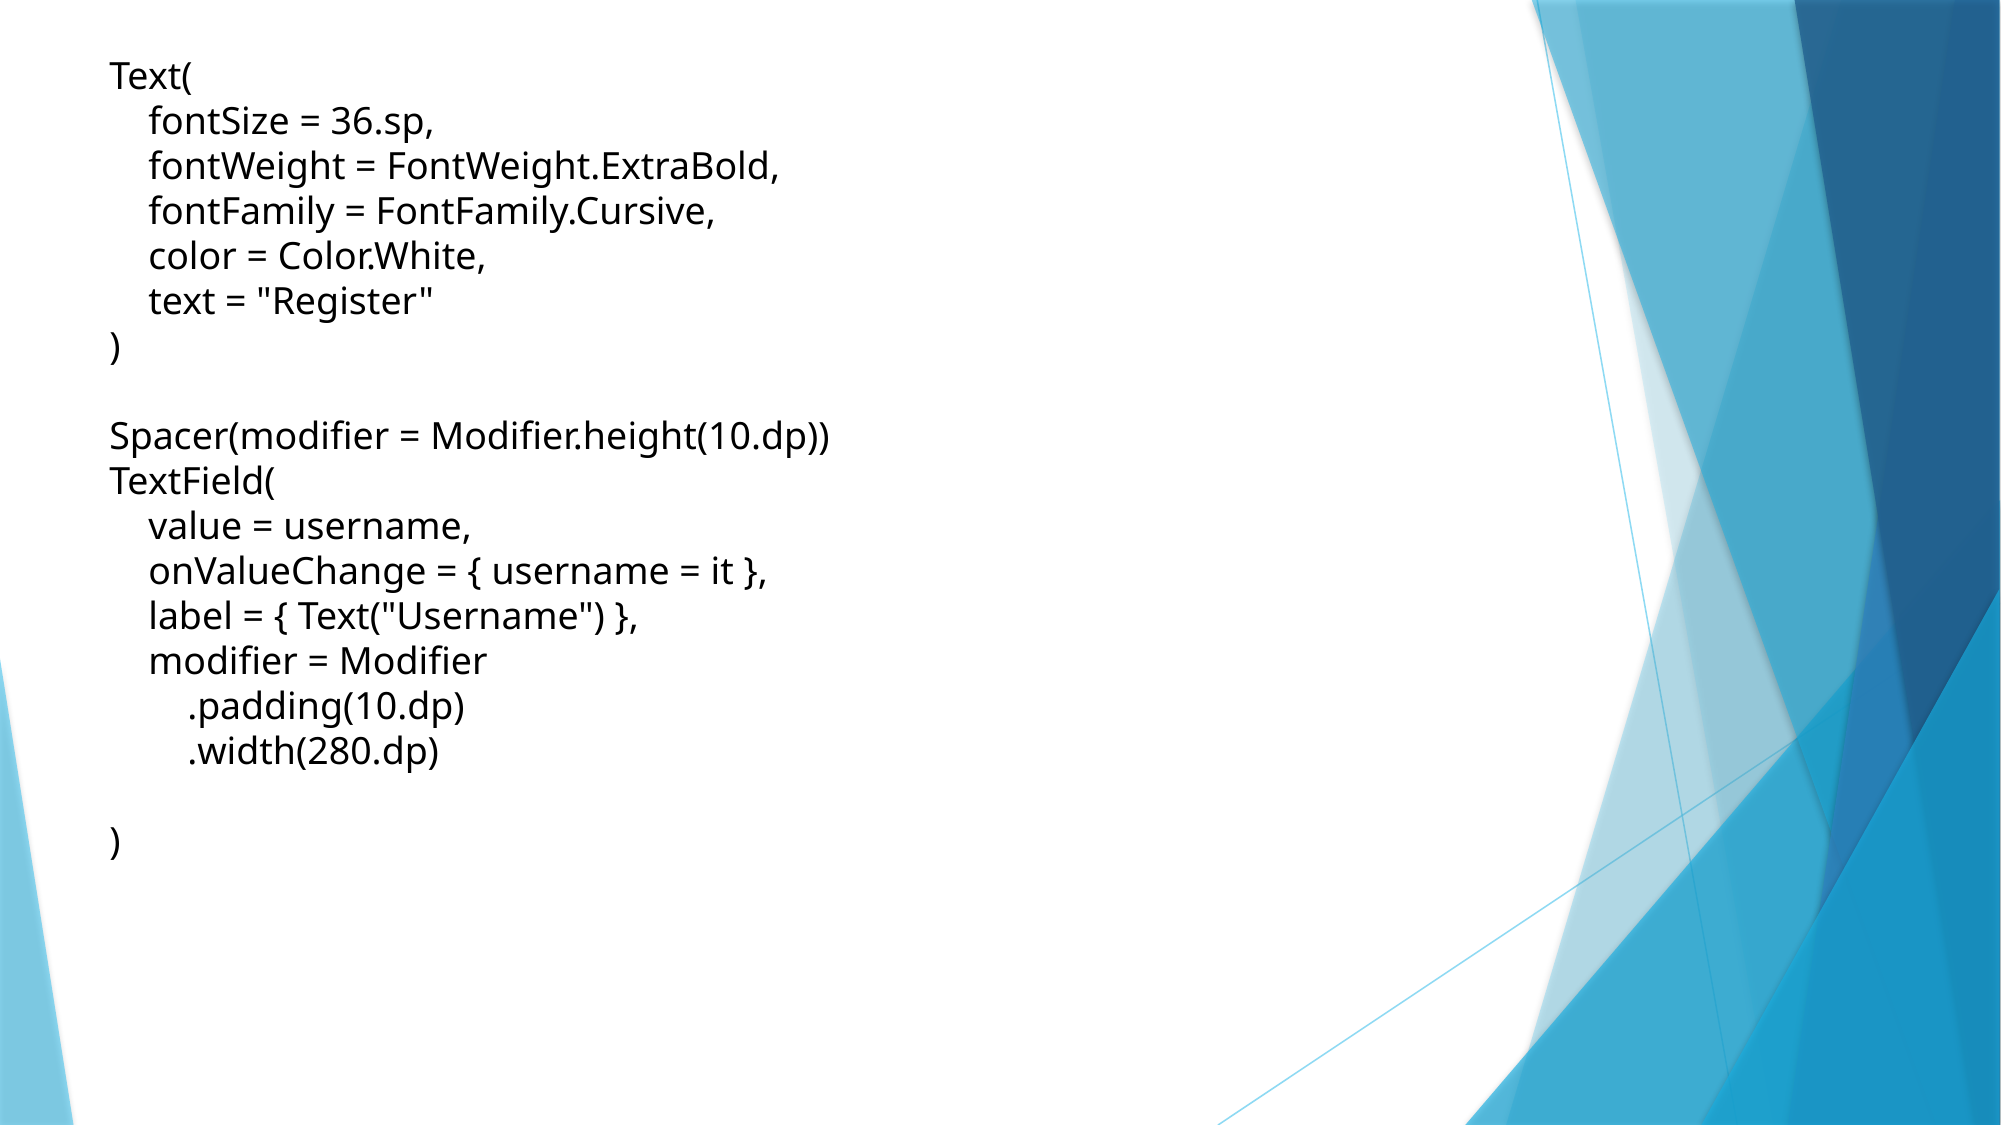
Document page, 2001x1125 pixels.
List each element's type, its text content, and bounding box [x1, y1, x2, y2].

text_box Text( fontSize = 36.sp, fontWeight = FontWeight.ExtraBold, fontFamily = FontFamily.Cursive, color = Color.White, text = "Register" ) Spacer(modifier = Modifier.height(10.dp)) TextField( value = username, onValueChange = { username = it }, label = { Text("Username") }, modifier = Modifier .padding(10.dp) .width(280.dp) ) [16, 0, 1500, 960]
